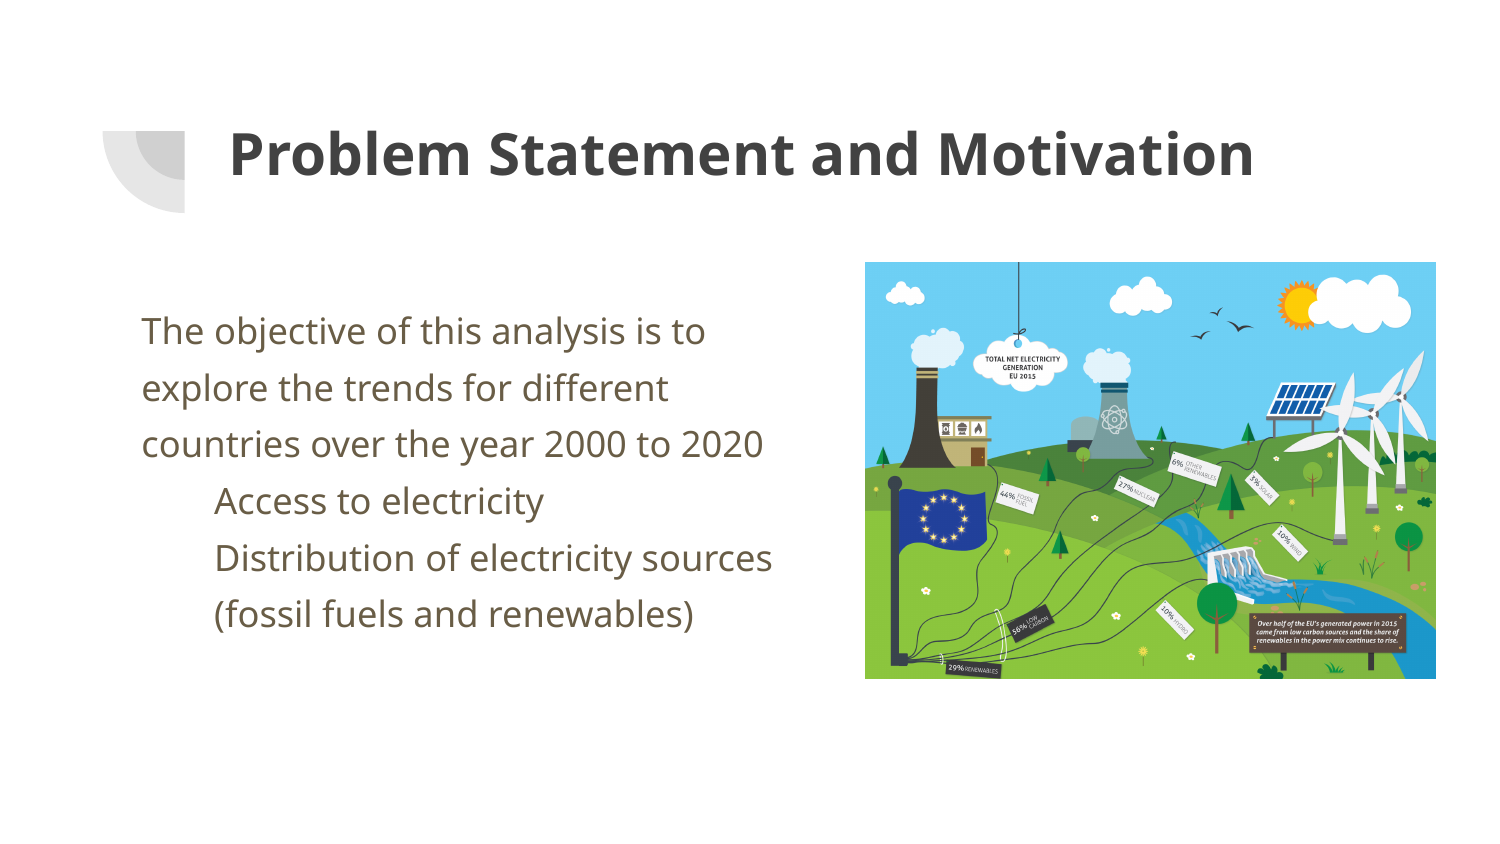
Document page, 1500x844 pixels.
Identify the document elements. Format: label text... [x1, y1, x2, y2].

title Problem Statement and Motivation [213, 98, 1368, 263]
picture [865, 261, 1436, 680]
list The objective of this analysis is to explore the trends for different countries over the year 2000 to 2020 Access to electricity Distribution of electricity sources (fossil fuels and renewables) [126, 283, 803, 701]
